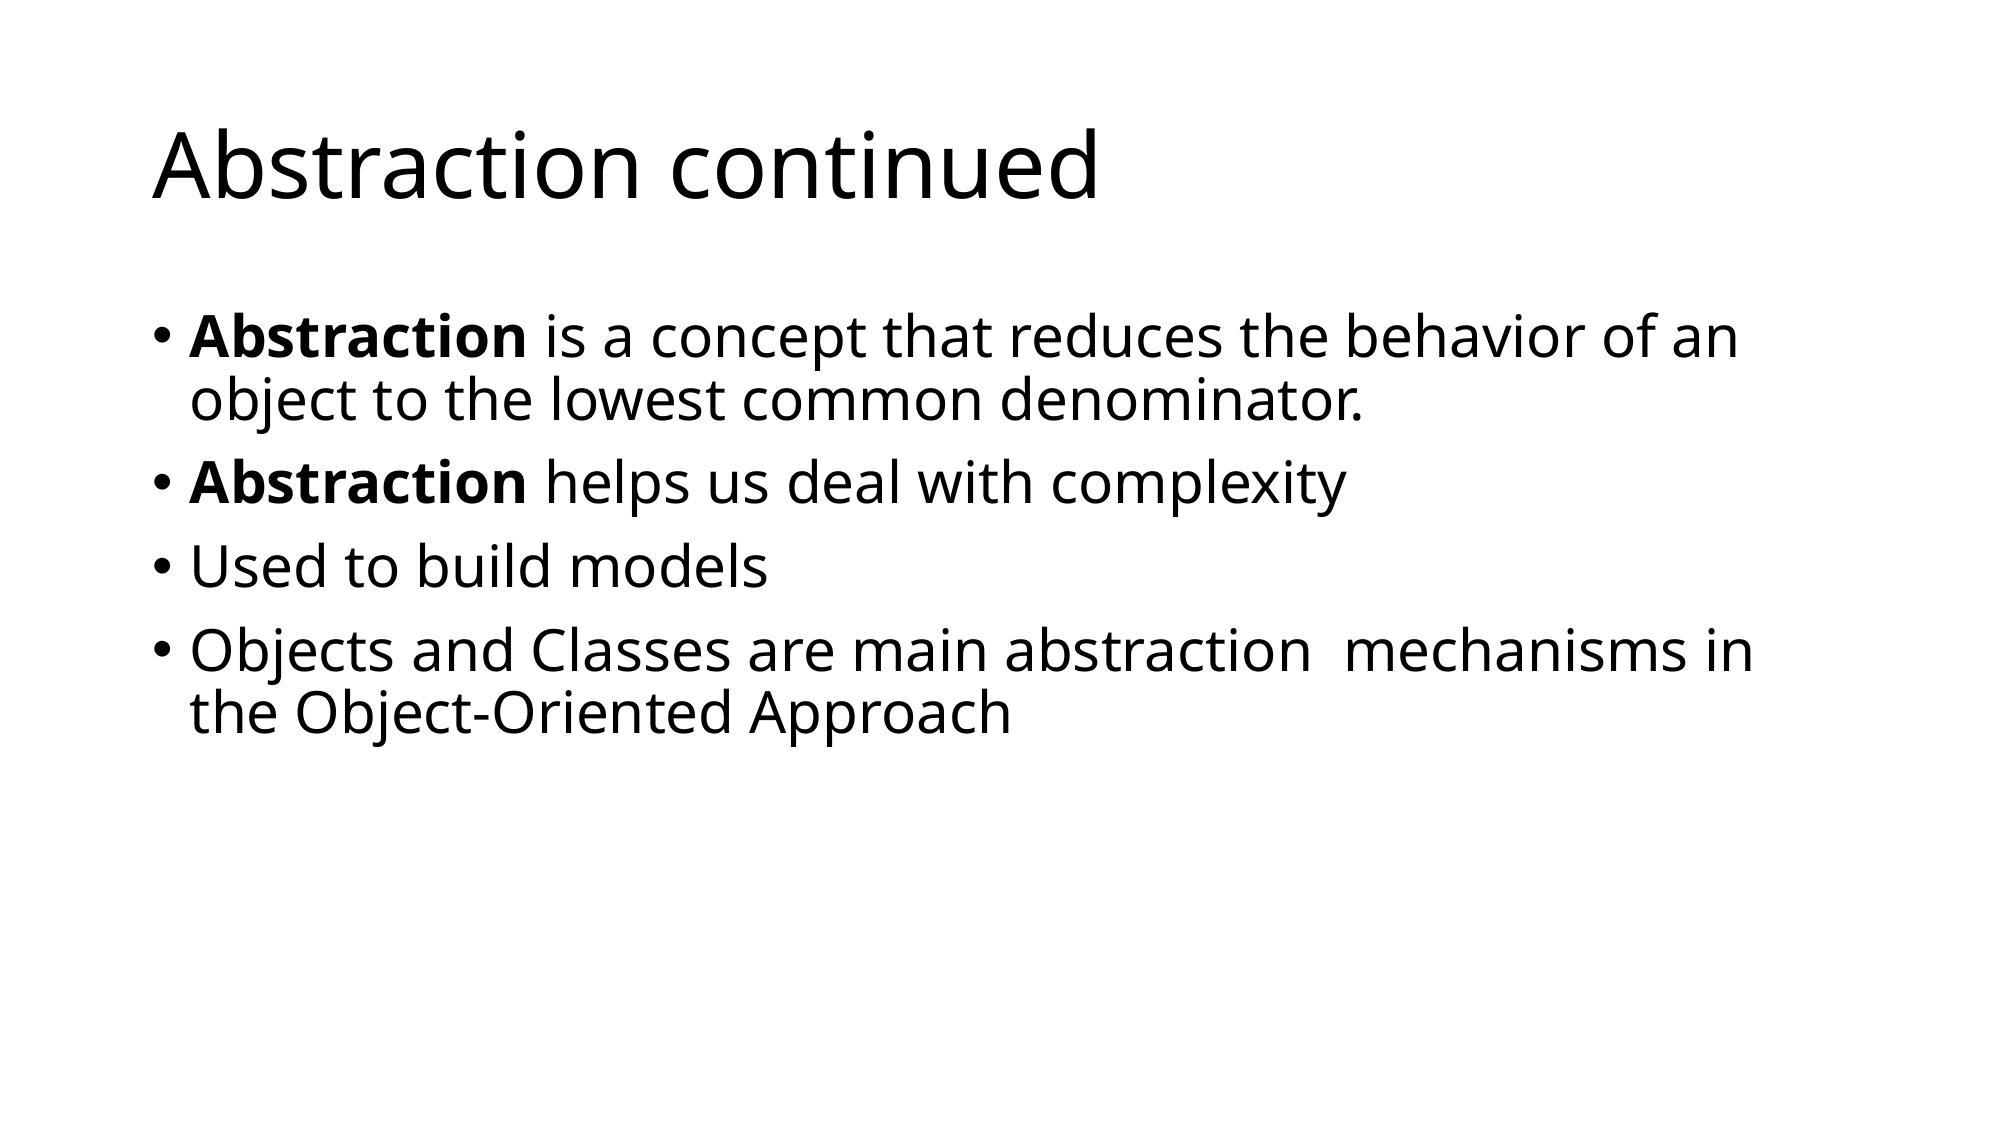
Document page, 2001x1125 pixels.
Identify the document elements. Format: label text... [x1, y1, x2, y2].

list Abstraction is a concept that reduces the behavior of an object to the lowest common denominator. Abstraction helps us deal with complexity Used to build models Objects and Classes are main abstraction mechanisms in the Object-Oriented Approach [137, 299, 1863, 1014]
title Abstraction continued [137, 59, 1863, 278]
